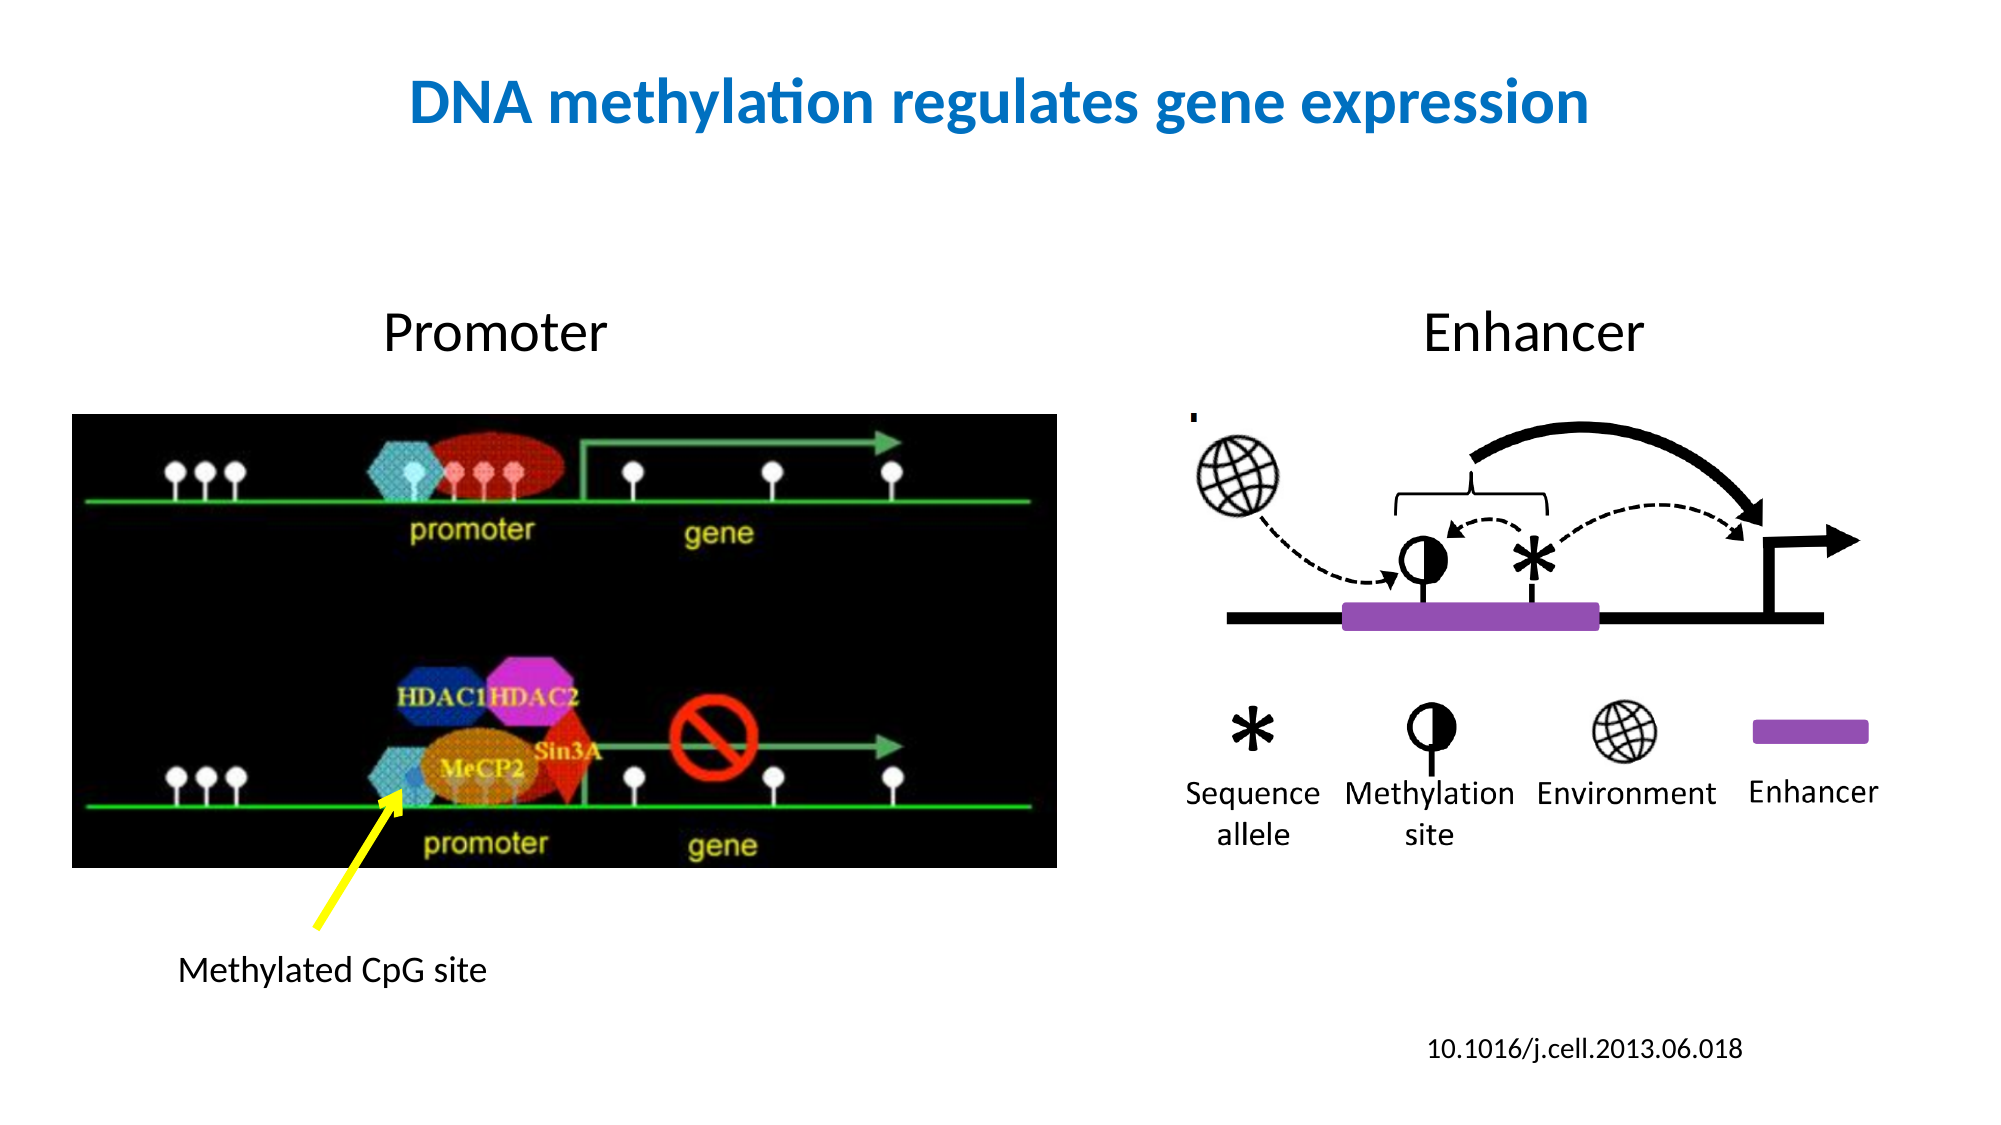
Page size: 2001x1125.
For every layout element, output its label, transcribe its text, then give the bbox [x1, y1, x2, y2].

picture [1178, 413, 1883, 851]
text_box 10.1016/j.cell.2013.06.018 [1411, 1021, 1812, 1072]
text_box Methylated CpG site [162, 937, 558, 998]
text_box Promoter [368, 286, 699, 371]
title DNA methylation regulates gene expression [137, 59, 1863, 146]
picture [72, 414, 1057, 868]
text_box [315, 788, 403, 930]
text_box Enhancer [1408, 286, 1739, 371]
